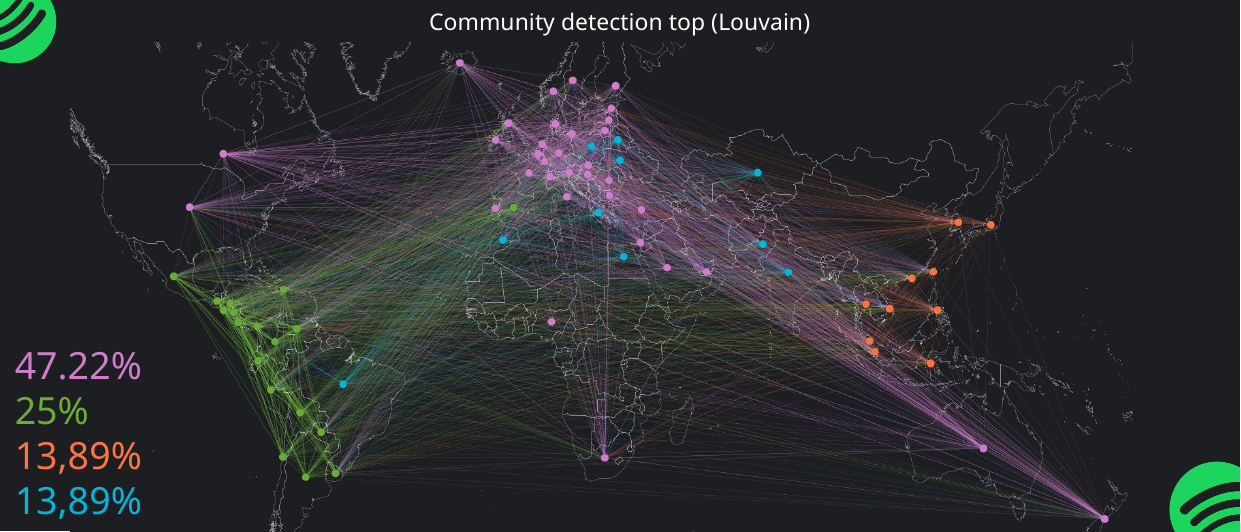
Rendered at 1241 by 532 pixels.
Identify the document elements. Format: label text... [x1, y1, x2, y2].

text_box Community detection top (Louvain) [355, 0, 886, 42]
picture [0, 0, 74, 81]
text_box 47.22% 25% 13,89% 13,89% [0, 334, 70, 530]
picture [70, 42, 1241, 532]
